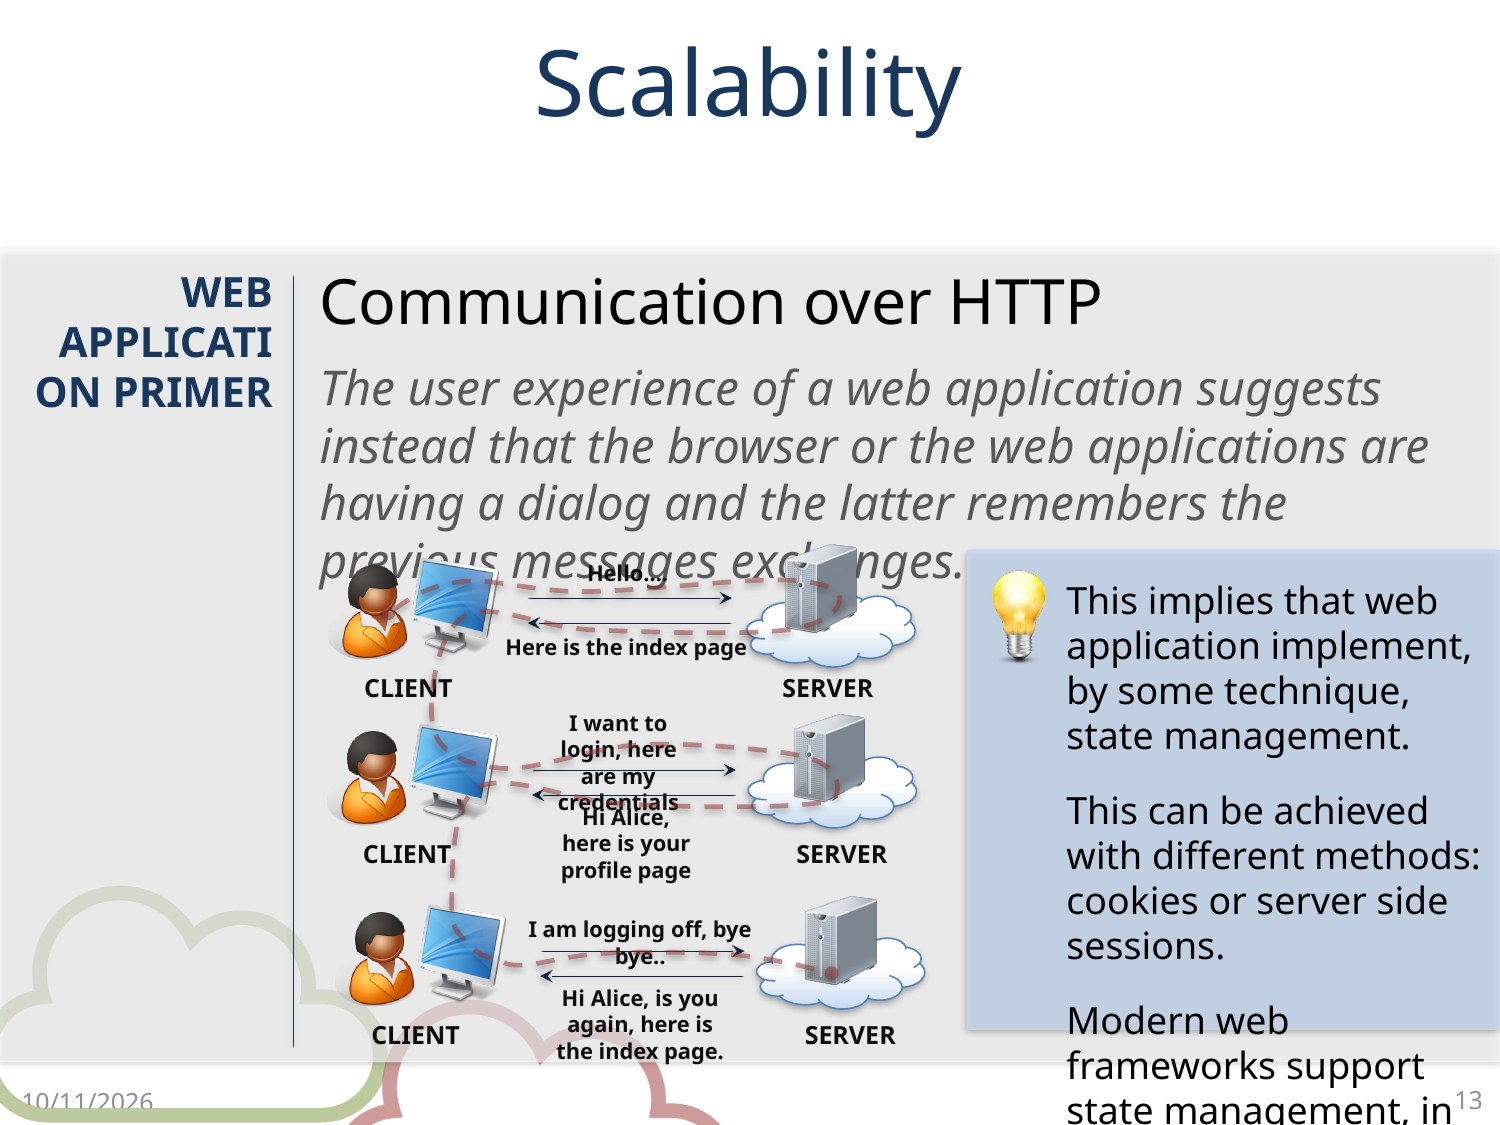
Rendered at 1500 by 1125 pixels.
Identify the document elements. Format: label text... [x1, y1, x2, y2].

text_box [966, 549, 1500, 1031]
text_box Communication over HTTP The user experience of a web application suggests instead that the browser or the web applications are having a dialog and the latter remembers the previous messages exchanges. [304, 254, 1489, 596]
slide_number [6, 1073, 357, 1125]
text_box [317, 702, 917, 877]
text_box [326, 896, 926, 1059]
title Scalability [0, 0, 1499, 174]
text_box WEB APPLICATION PRIMER [15, 258, 288, 423]
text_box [319, 544, 916, 701]
text_box [449, 885, 736, 895]
slide_number 13 [1147, 1071, 1498, 1125]
text_box [0, 248, 1500, 1063]
